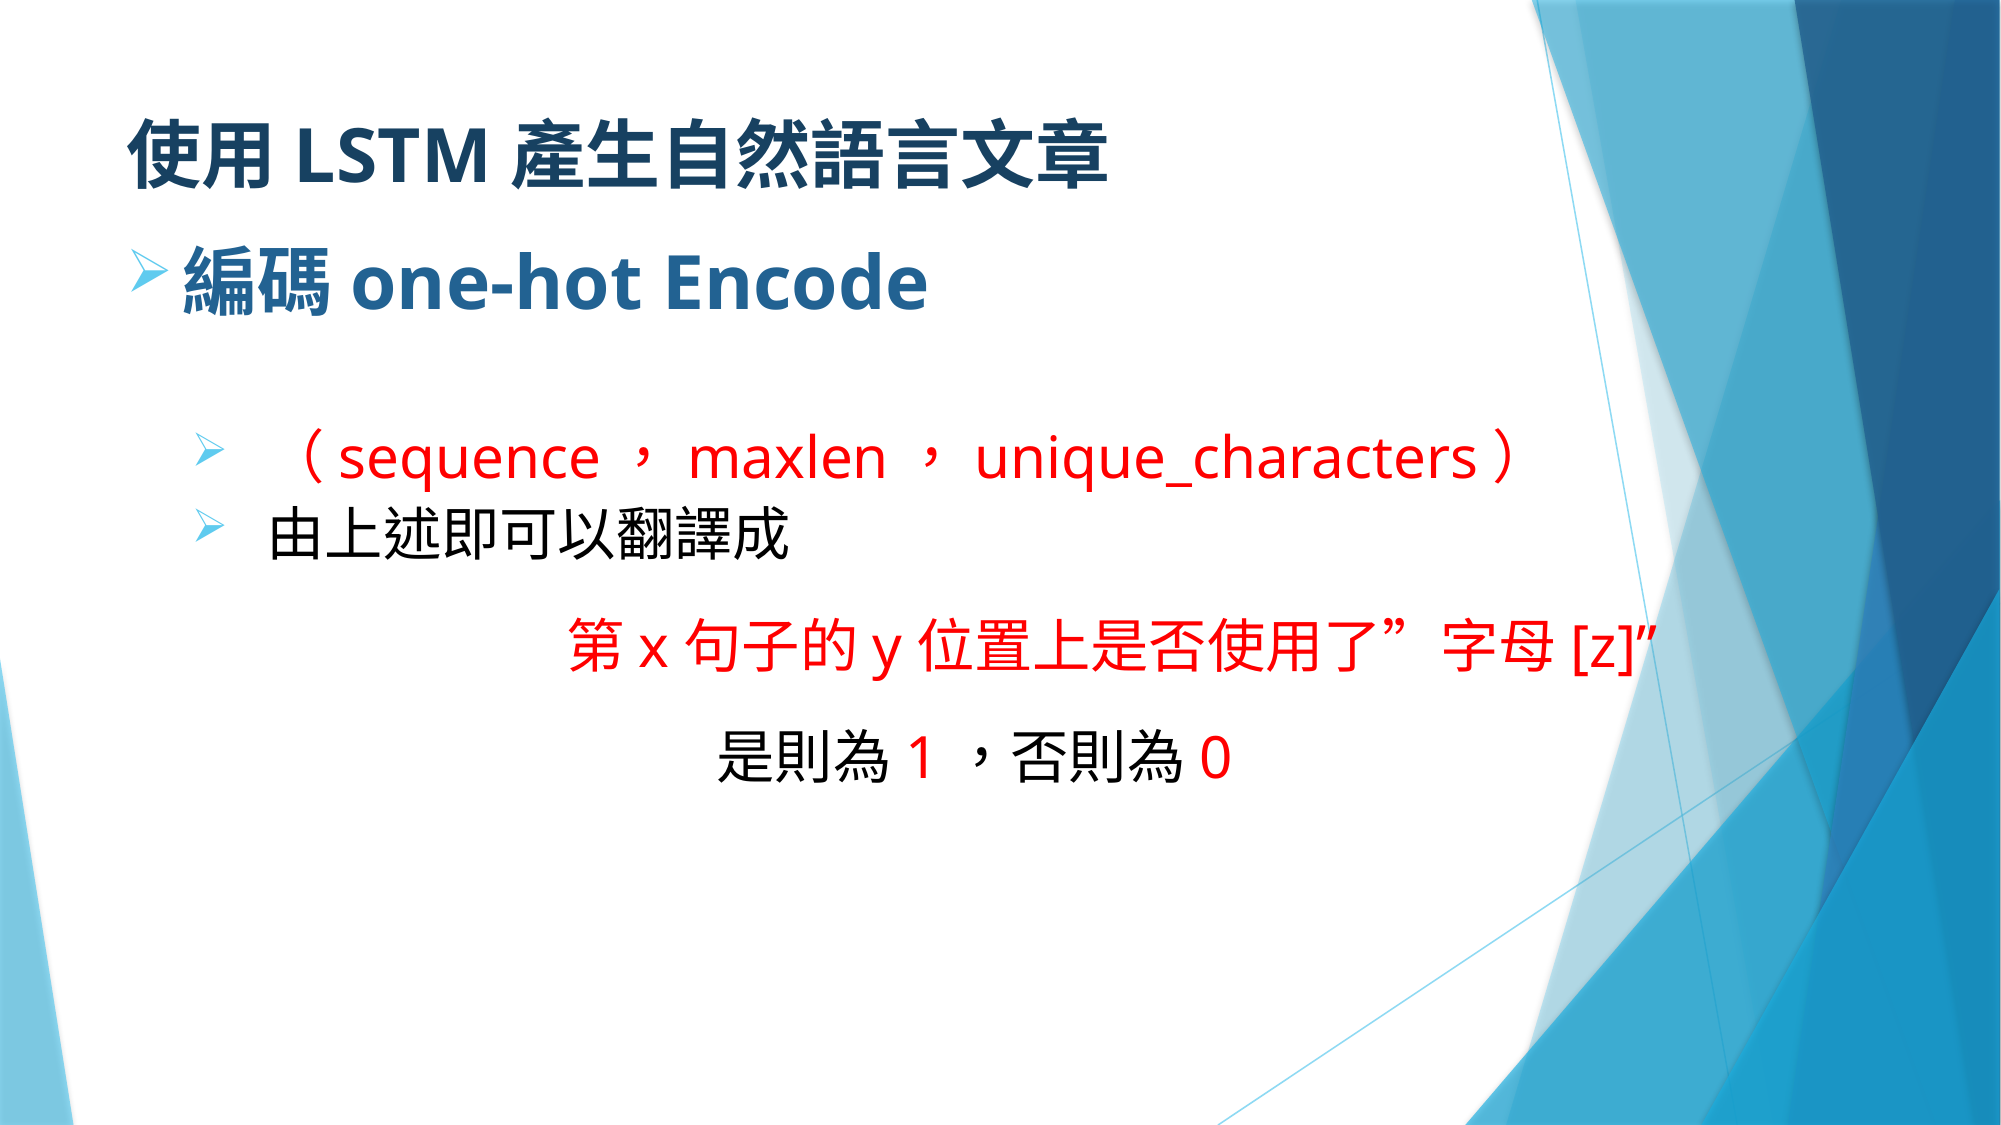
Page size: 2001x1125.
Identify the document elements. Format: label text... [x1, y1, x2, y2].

title 使用LSTM產生自然語言文章 [111, 99, 1522, 244]
list 編碼one-hot Encode （sequence，maxlen，unique_characters） 由上述即可以翻譯成 第x句子的y位置上是否使用了”字母[z]” 是則為1，否則為0 [111, 244, 1946, 1091]
